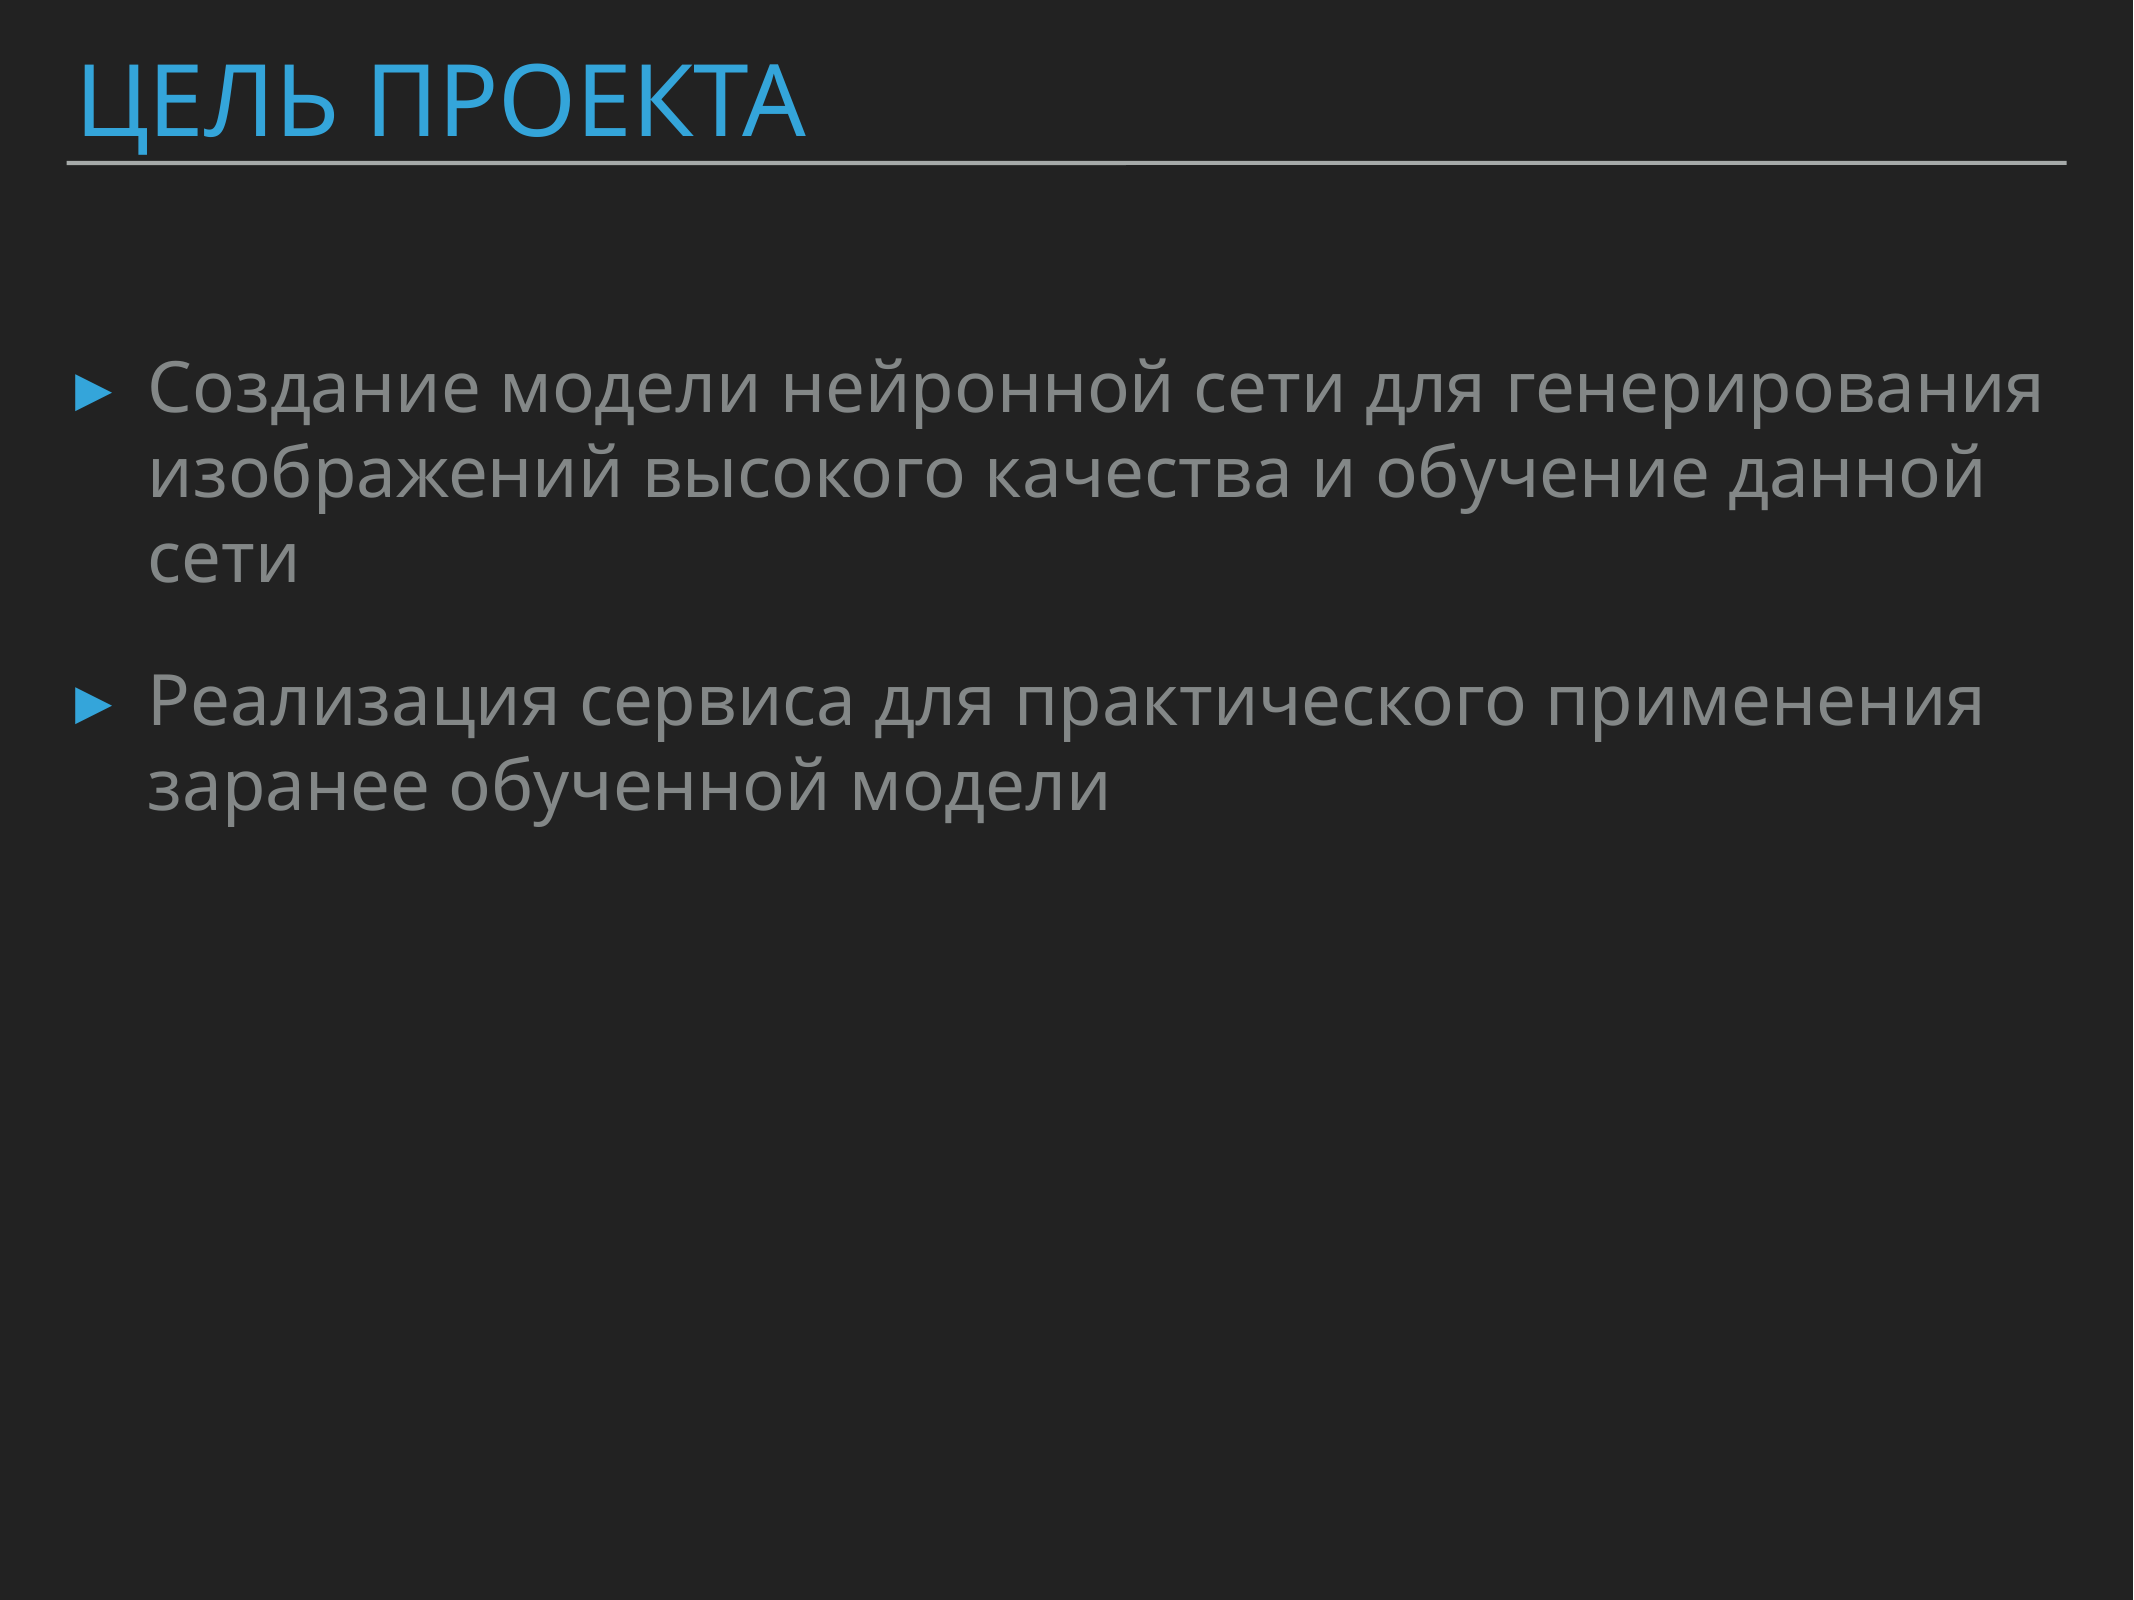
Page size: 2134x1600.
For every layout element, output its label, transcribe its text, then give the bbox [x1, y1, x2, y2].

title Цель проекта [66, 50, 2068, 171]
list Создание модели нейронной сети для генерирования изображений высокого качества и обучение данной сети Реализация сервиса для практического применения заранее обученной модели [66, 332, 2068, 1336]
